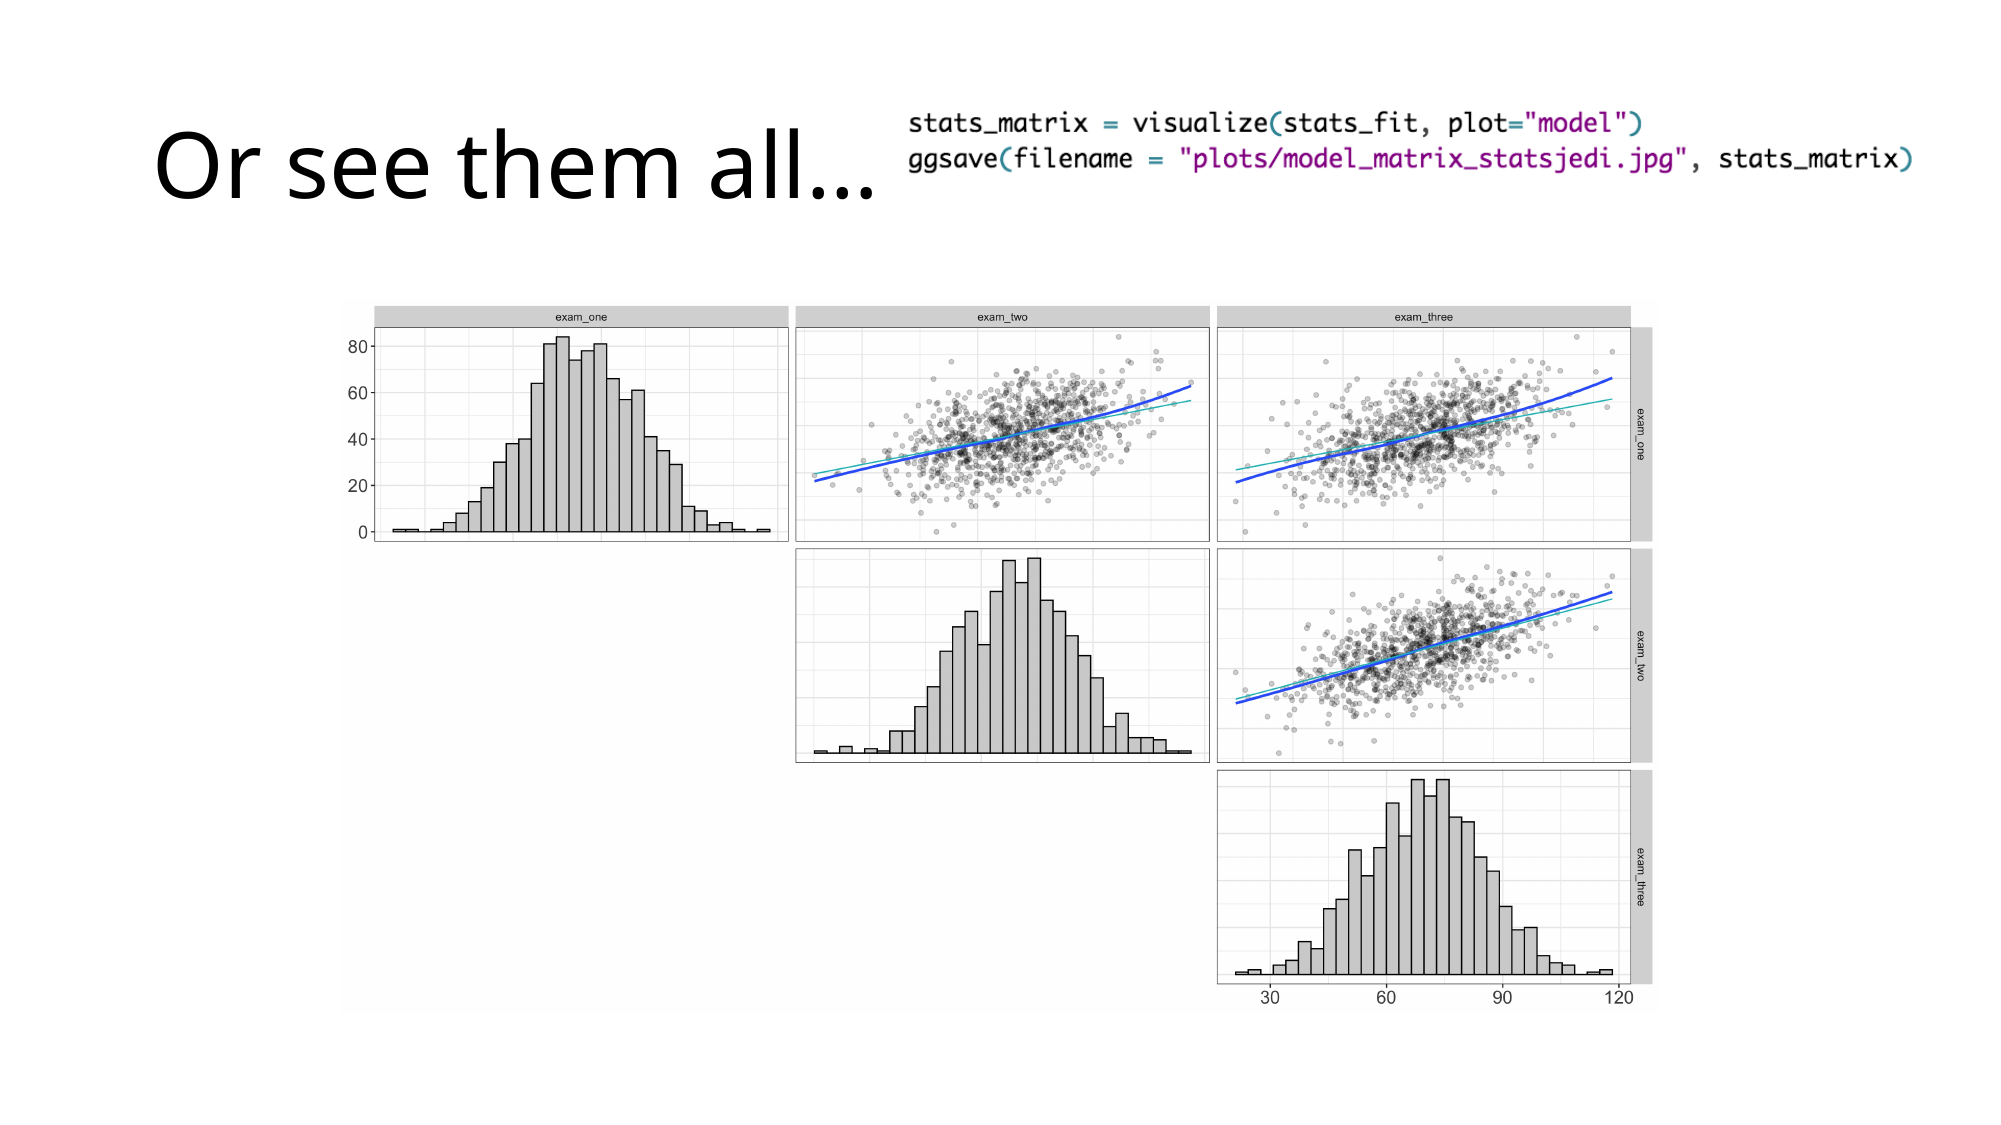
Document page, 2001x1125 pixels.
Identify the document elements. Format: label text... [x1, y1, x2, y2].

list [341, 299, 1659, 1014]
picture [900, 90, 1941, 201]
title Or see them all… [137, 59, 1863, 278]
